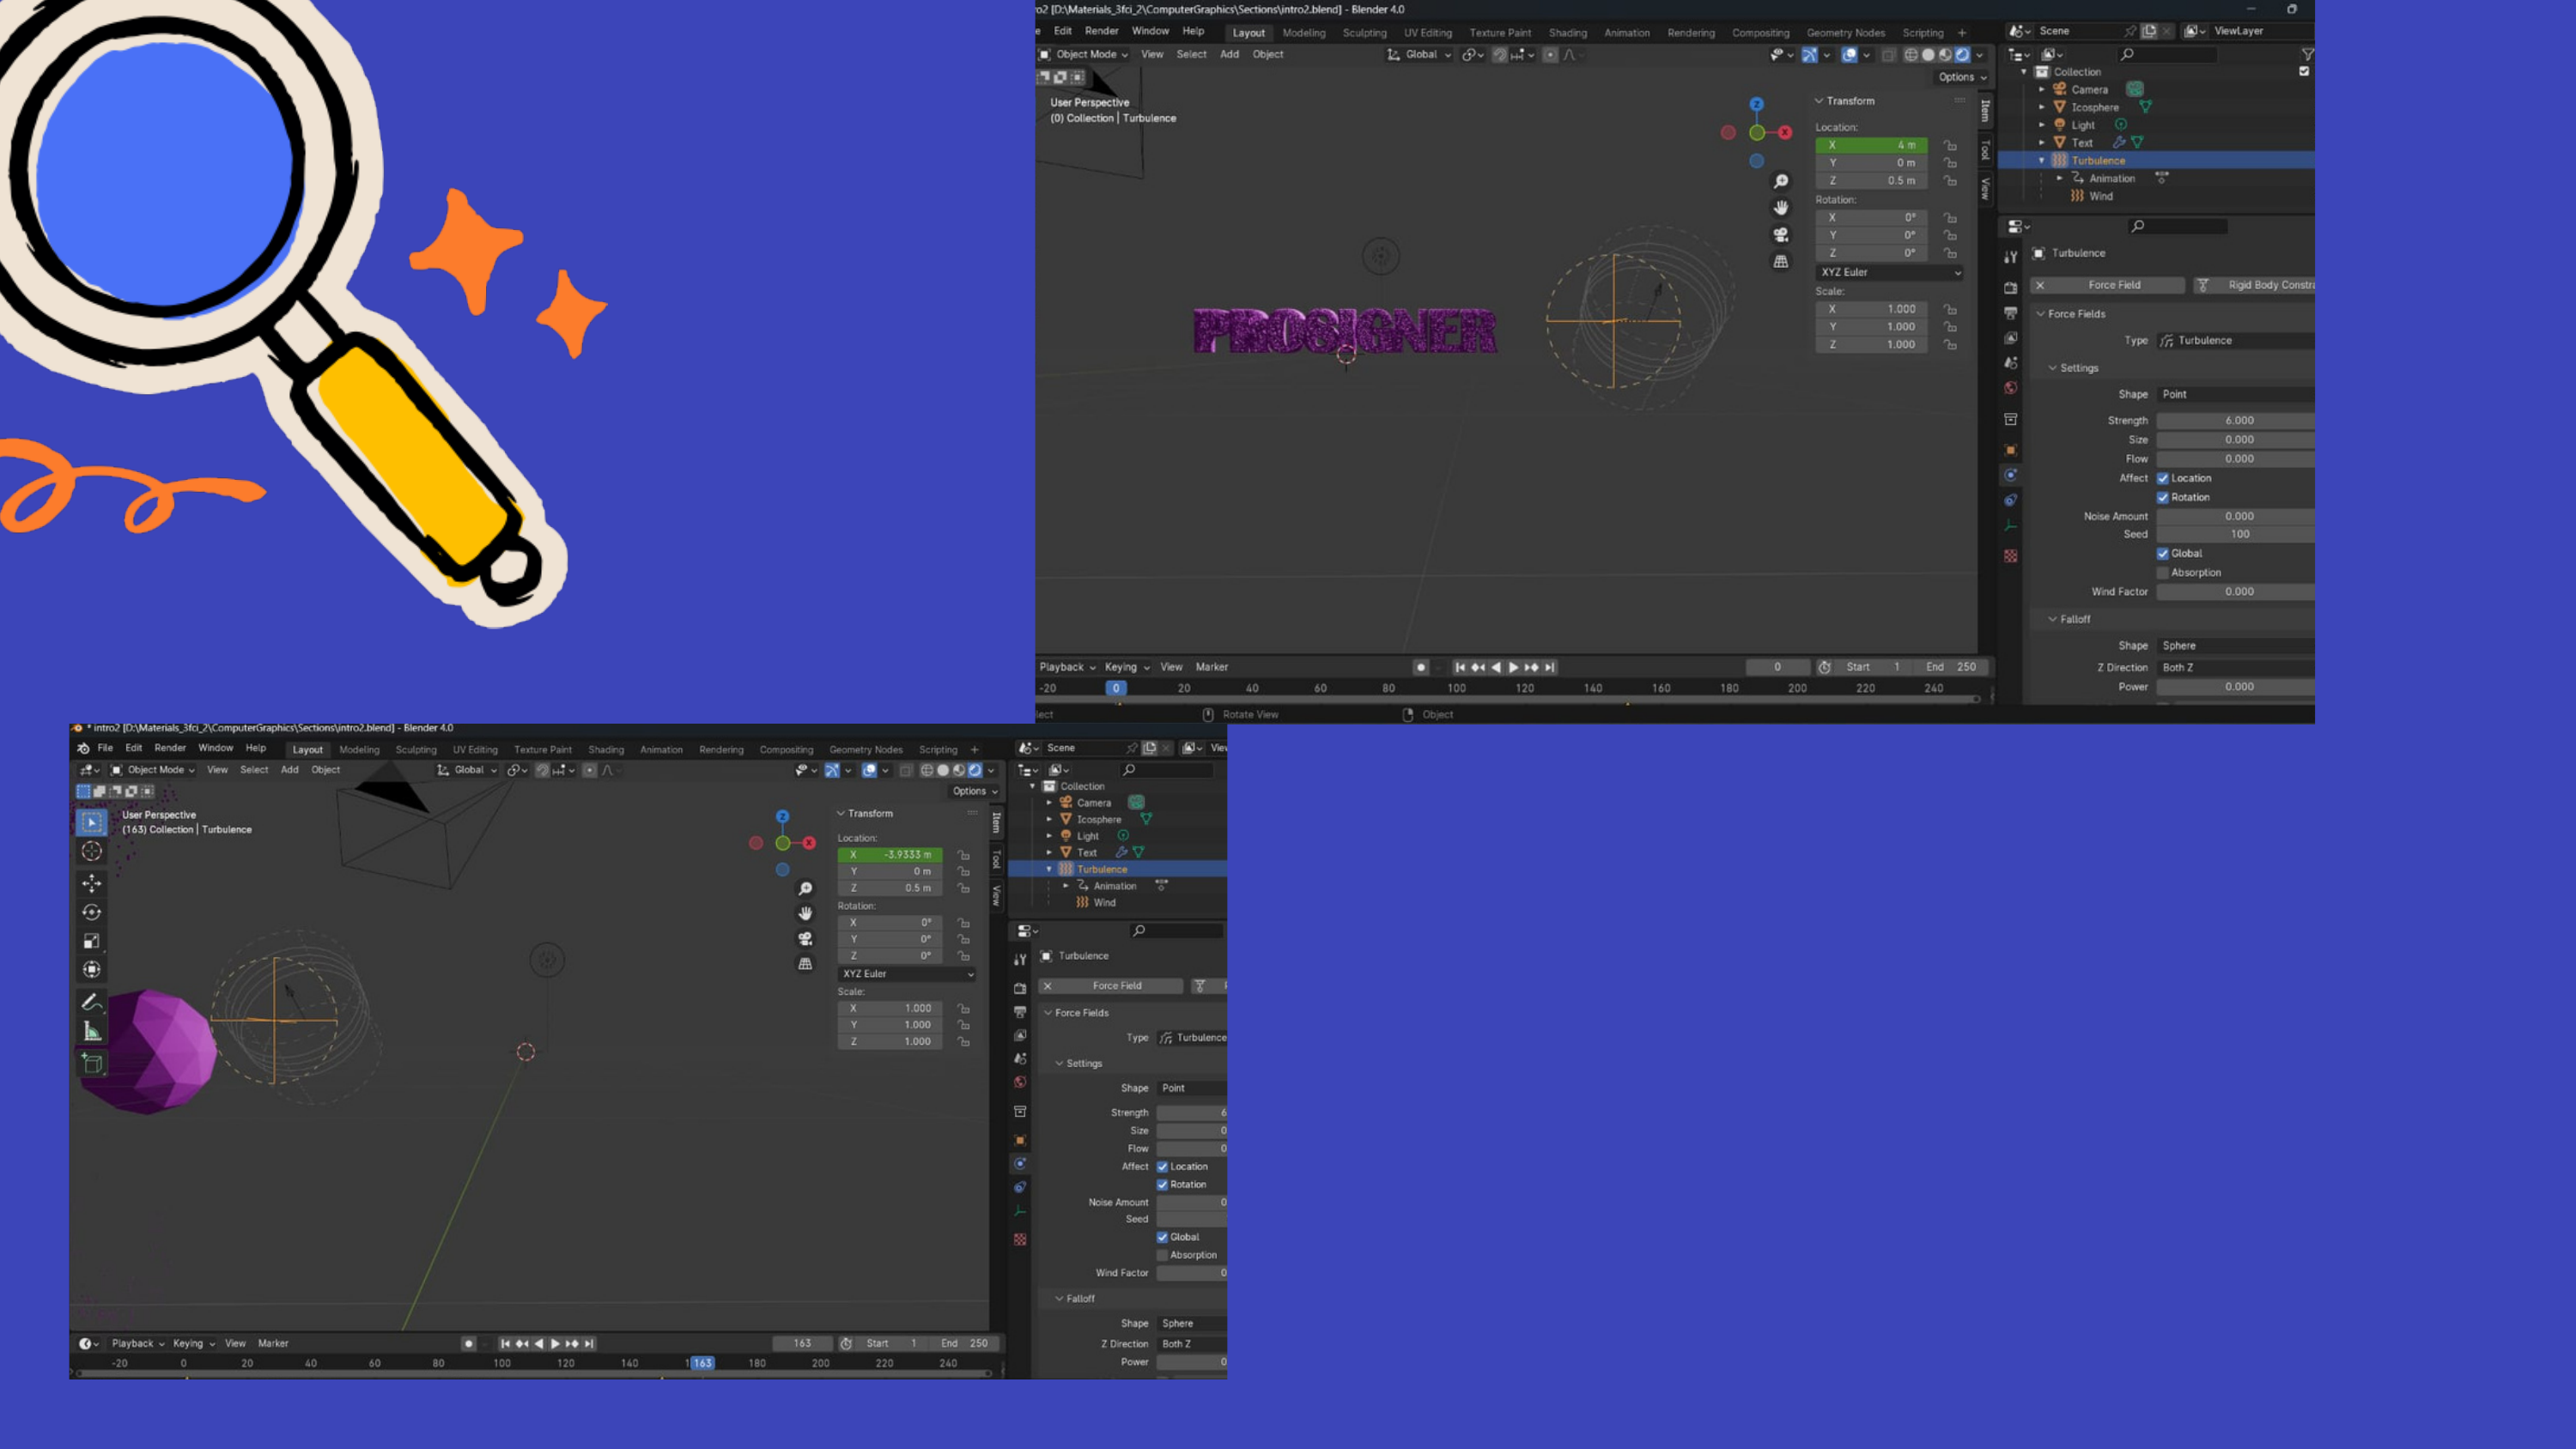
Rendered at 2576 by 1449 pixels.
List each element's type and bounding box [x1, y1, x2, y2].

text_box [69, 724, 1228, 1379]
text_box [1035, 0, 2316, 724]
text_box [0, 0, 608, 630]
